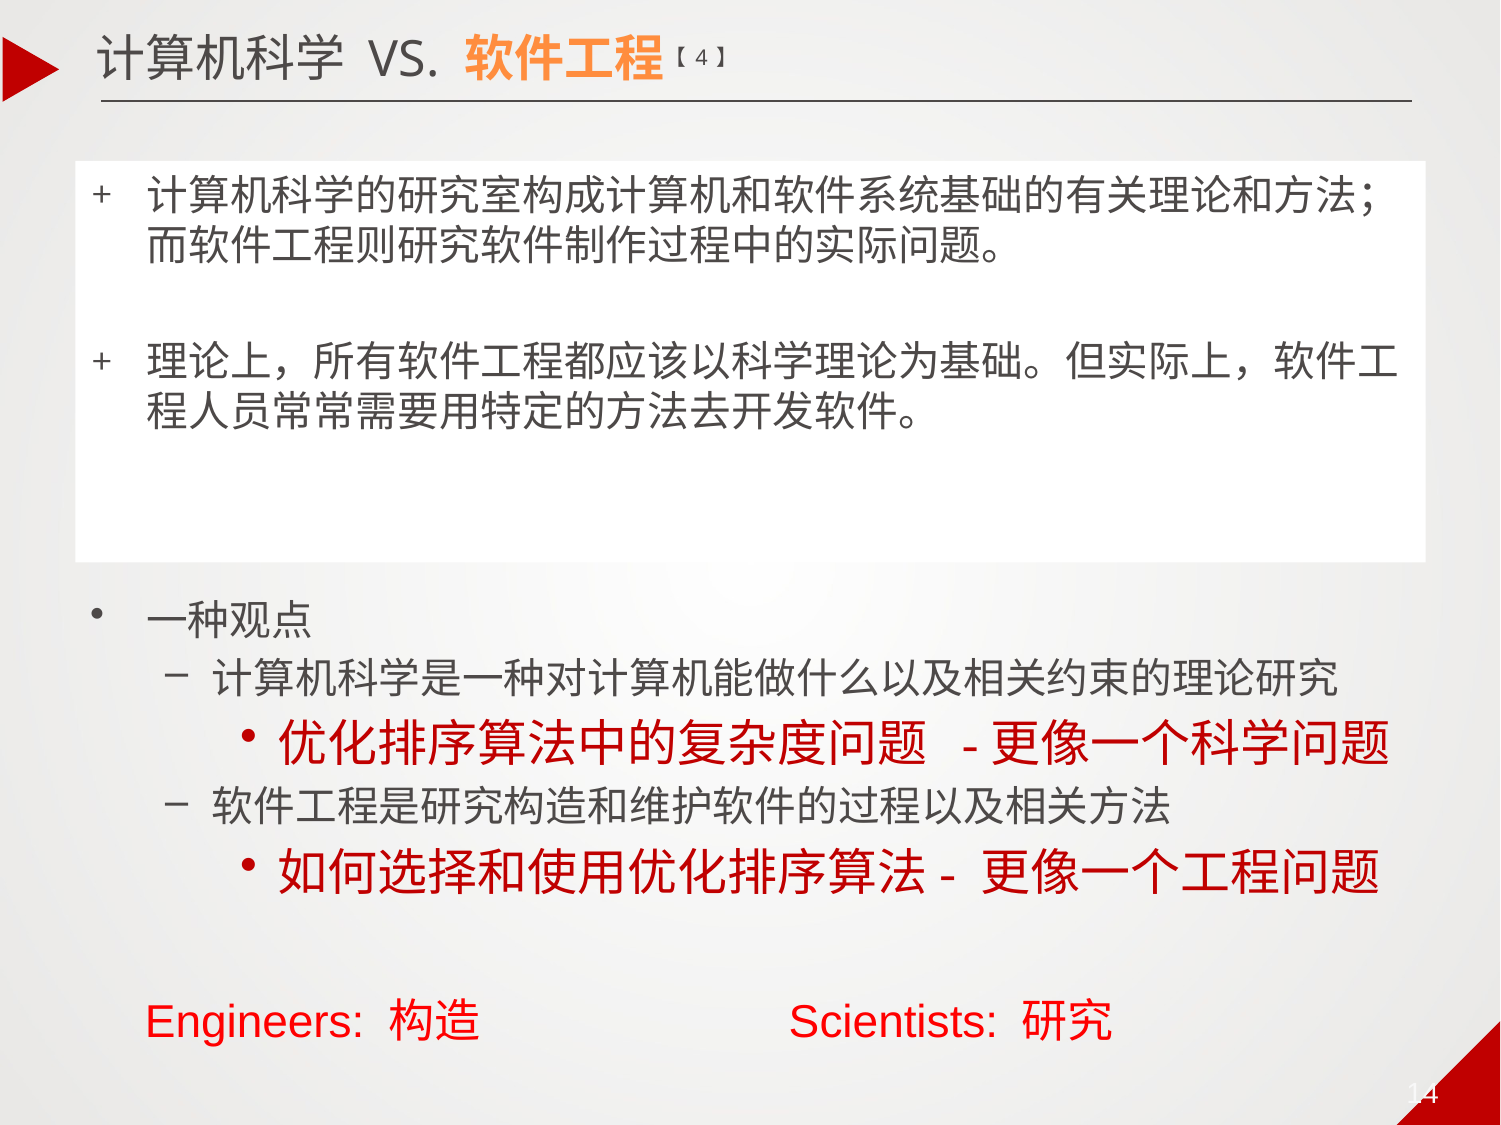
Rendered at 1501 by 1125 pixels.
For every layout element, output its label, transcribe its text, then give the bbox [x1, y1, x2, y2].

text_box 一种观点 计算机科学是一种对计算机能做什么以及相关约束的理论研究 优化排序算法中的复杂度问题 -更像一个科学问题 软件工程是研究构造和维护软件的过程以及相关方法 如何选择和使用优化排序算法- 更像一个工程问题 [74, 586, 1426, 961]
text_box 计算机科学 VS. 软件工程【4】 [80, 18, 759, 94]
text_box Engineers: 构造 Scientists: 研究 [130, 984, 1150, 1055]
picture [0, 0, 1501, 1125]
list 计算机科学的研究室构成计算机和软件系统基础的有关理论和方法；而软件工程则研究软件制作过程中的实际问题。 理论上，所有软件工程都应该以科学理论为基础。但实际上，软件工程人员常常需要用特定的方法去开发软件。 [75, 160, 1426, 563]
text_box [2, 36, 60, 102]
